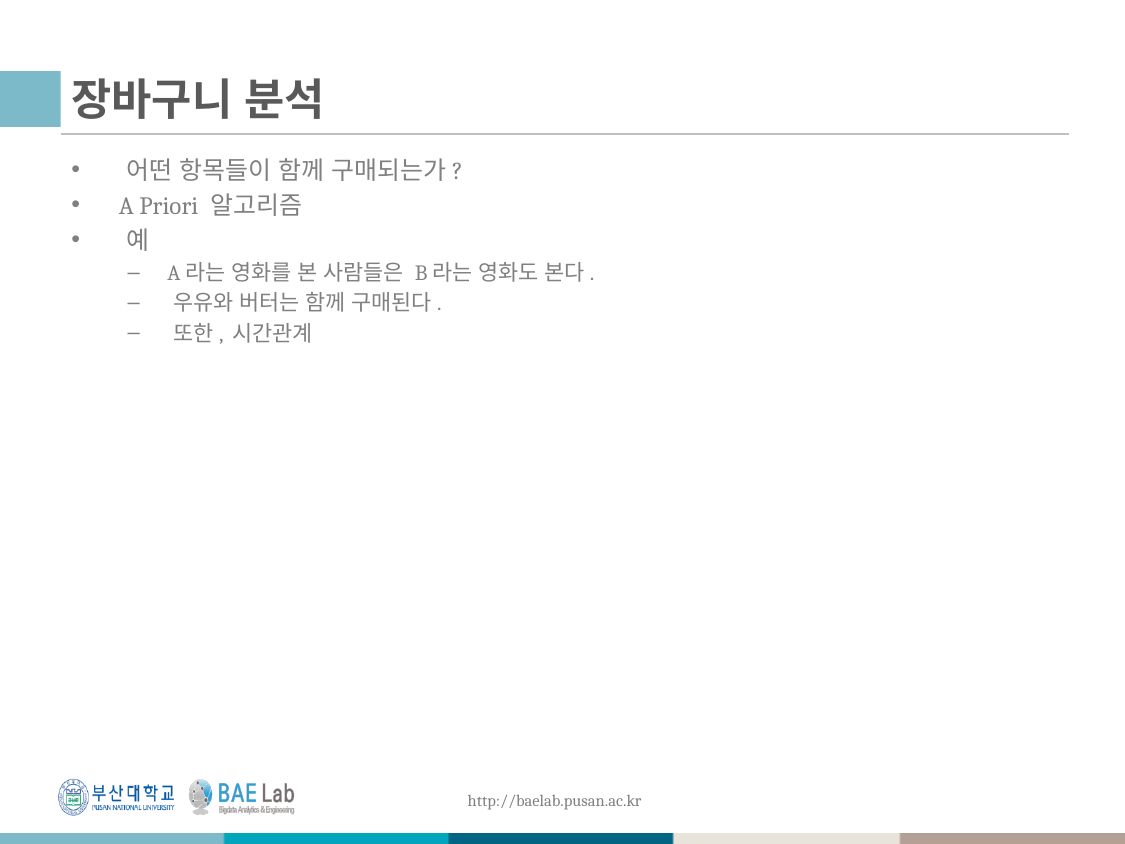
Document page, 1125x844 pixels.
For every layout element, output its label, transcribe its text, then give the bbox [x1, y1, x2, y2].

picture [186, 776, 300, 816]
picture [673, 833, 1125, 844]
picture [55, 775, 175, 819]
list 어떤 항목들이 함께 구매되는가? A Priori 알고리즘 예 A라는 영화를 본 사람들은 B라는 영화도 본다. 우유와 버터는 함께 구매된다. 또한, 시간관계 [56, 146, 1069, 754]
title 장바구니 분석 [56, 71, 1069, 125]
picture [0, 833, 448, 844]
